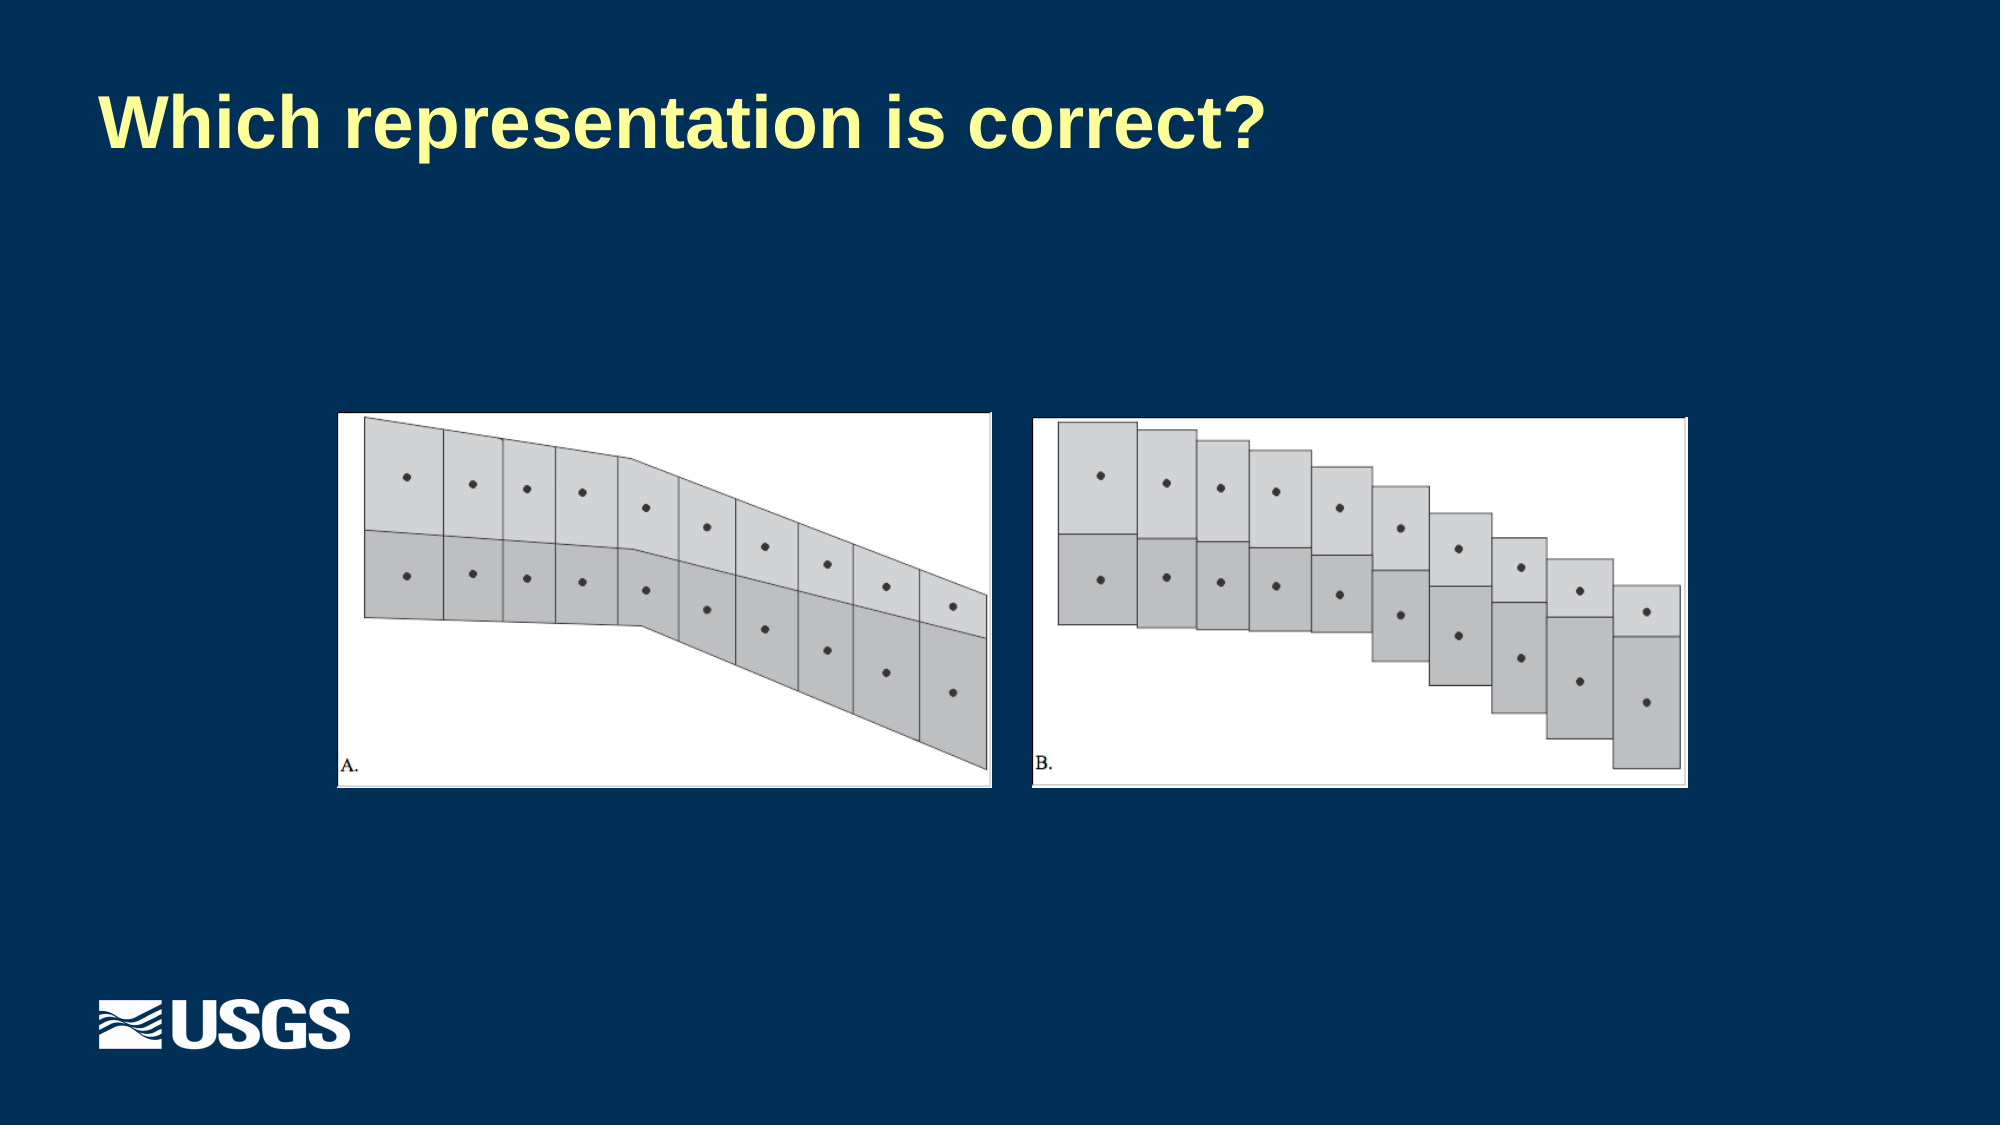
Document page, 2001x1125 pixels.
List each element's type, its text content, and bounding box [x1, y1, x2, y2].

picture [1032, 417, 1688, 788]
picture [337, 412, 992, 788]
title Which representation is correct? [83, 24, 1900, 213]
